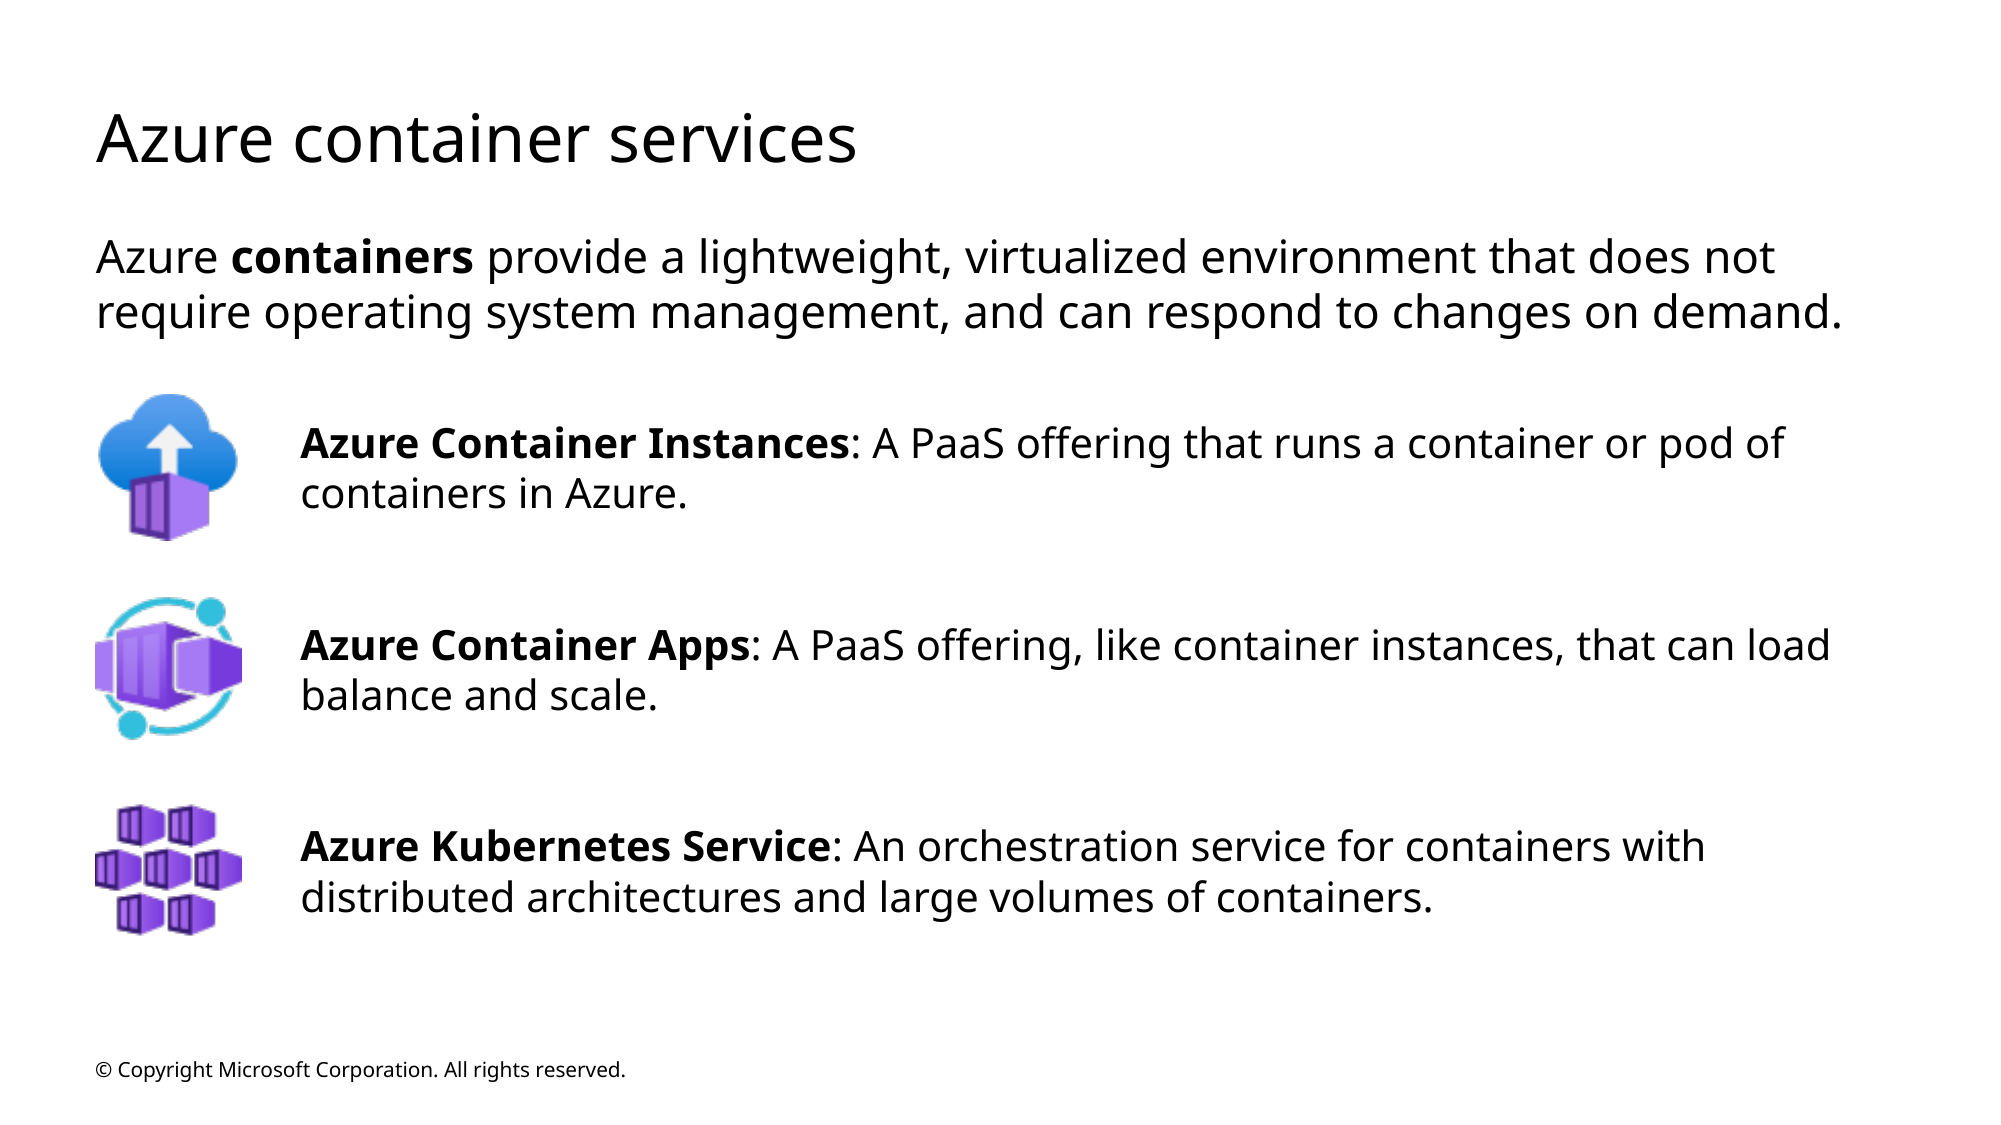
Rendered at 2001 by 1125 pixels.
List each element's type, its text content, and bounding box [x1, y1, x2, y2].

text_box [95, 595, 1903, 743]
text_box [95, 393, 1903, 541]
footer © Copyright Microsoft Corporation. All rights reserved. [95, 1053, 776, 1086]
list Azure containers provide a lightweight, virtualized environment that does not require operating system management, and can respond to changes on demand. [95, 227, 1903, 339]
title Azure container services [96, 96, 1903, 177]
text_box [95, 797, 1903, 944]
